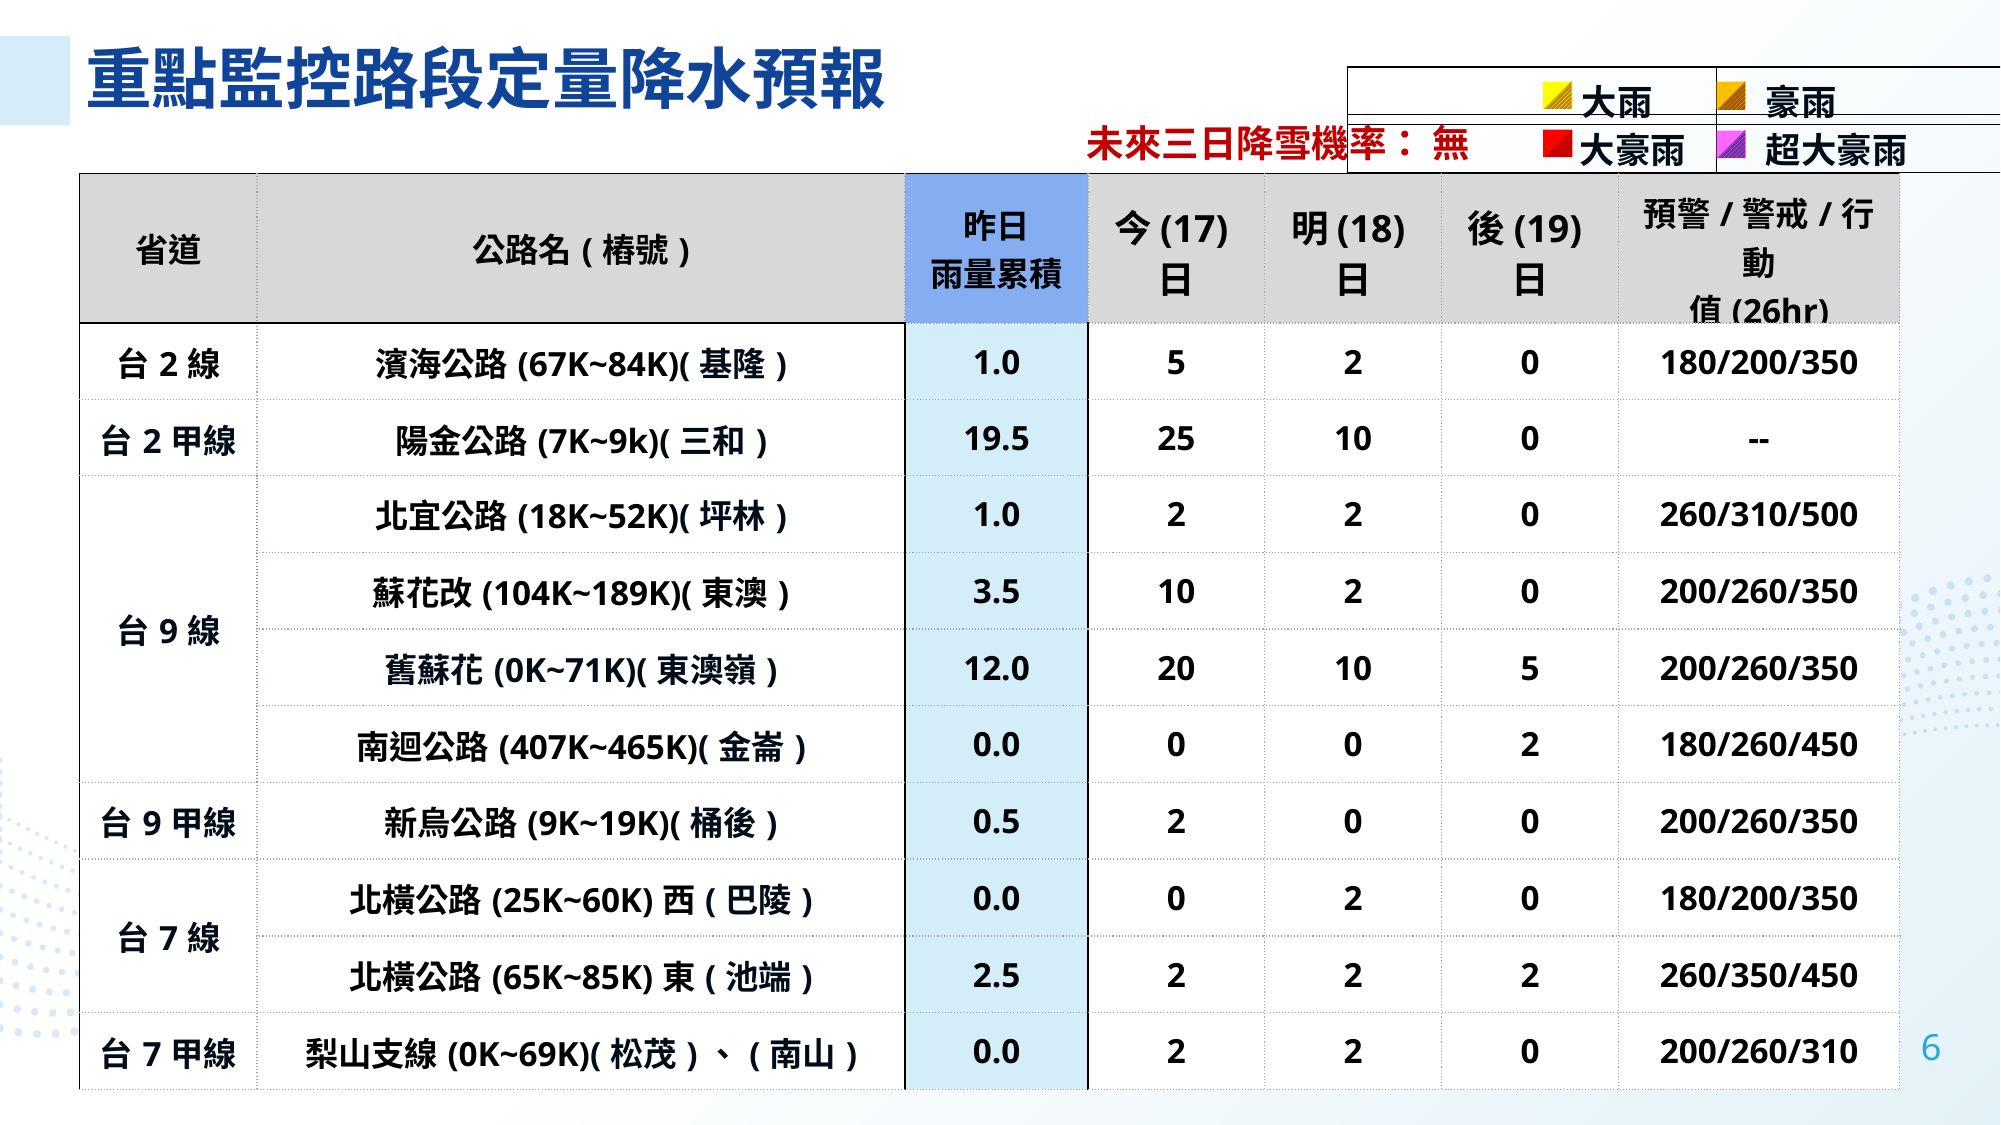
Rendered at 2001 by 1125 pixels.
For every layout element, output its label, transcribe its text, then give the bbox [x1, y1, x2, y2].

table_cell 200/260/350 [1619, 782, 1900, 859]
text_box [1715, 79, 1748, 112]
table_cell 20 [1089, 629, 1265, 706]
table_cell 台2甲線 [80, 400, 257, 476]
table_cell 0 [1265, 782, 1442, 859]
table_cell 5 [1089, 323, 1265, 400]
table_cell 新烏公路(9K~19K)(桶後) [257, 782, 904, 859]
table_cell 0 [1442, 552, 1619, 629]
table_cell 2 [1089, 936, 1265, 1013]
table_header 省道 [80, 174, 257, 322]
table_cell 10 [1265, 629, 1442, 706]
table_cell 北橫公路(25K~60K)西(巴陵) [257, 859, 904, 936]
text_box 未來三日降雪機率： 無 [1078, 105, 1516, 173]
table_cell 0 [1442, 476, 1619, 552]
text_box [1542, 79, 1574, 112]
table_cell 台7甲線 [80, 1013, 257, 1089]
table_cell 梨山支線(0K~69K)(松茂)、(南山) [257, 1013, 904, 1089]
text_box [1715, 128, 1748, 161]
table_header 預警/警戒/行動 值(26hr) [1619, 174, 1900, 323]
table_cell 蘇花改(104K~189K)(東澳) [257, 552, 904, 629]
table_cell 0 [1442, 859, 1619, 936]
table_cell 0 [1265, 706, 1442, 782]
table_cell 180/260/450 [1619, 706, 1900, 782]
table_cell 10 [1089, 552, 1265, 629]
table_header 今(17)日 [1088, 174, 1265, 323]
table_cell 200/260/350 [1619, 552, 1900, 629]
table_cell 1.0 [906, 323, 1087, 400]
table_cell 0 [1442, 323, 1619, 400]
table_cell 2 [1265, 476, 1442, 552]
table_cell 2.5 [906, 936, 1087, 1013]
table_cell 0.0 [906, 706, 1087, 782]
table_cell 200/260/350 [1619, 629, 1900, 706]
table_cell -- [1619, 400, 1900, 476]
table_cell 260/310/500 [1619, 476, 1900, 552]
table_header 公路名(樁號) [257, 174, 905, 322]
table_cell 濱海公路(67K~84K)(基隆) [257, 324, 904, 400]
table_cell 北橫公路(65K~85K)東(池端) [257, 936, 904, 1013]
table_cell 0 [1089, 706, 1265, 782]
table_header 明(18)日 [1265, 174, 1442, 323]
table_cell 2 [1089, 476, 1265, 552]
table_cell 0.5 [906, 782, 1087, 859]
table_header 後(19)日 [1442, 174, 1619, 323]
table_cell 0 [1442, 782, 1619, 859]
table_cell 北宜公路(18K~52K)(坪林) [257, 476, 904, 552]
table_cell 台2線 [80, 324, 257, 400]
table_cell 5 [1442, 629, 1619, 706]
table_cell 0.0 [906, 1013, 1087, 1089]
table_cell 陽金公路(7K~9k)(三和) [257, 400, 904, 476]
table_cell 10 [1265, 400, 1442, 476]
table_cell 2 [1265, 323, 1442, 400]
text_box [1542, 127, 1575, 160]
table_cell 1.0 [906, 476, 1087, 552]
table_header 昨日 雨量累積 [905, 174, 1088, 323]
table_cell 2 [1265, 859, 1442, 936]
table_cell 2 [1265, 1013, 1442, 1089]
table_cell 180/200/350 [1619, 859, 1900, 936]
table_cell 180/200/350 [1619, 323, 1900, 400]
table_cell 25 [1089, 400, 1265, 476]
table_cell 200/260/310 [1619, 1013, 1821, 1089]
slide_number 6 [1821, 1005, 1942, 1092]
table_cell 台9甲線 [80, 782, 257, 859]
table_cell 2 [1442, 706, 1619, 782]
table_cell 2 [1089, 782, 1265, 859]
table_cell 南迴公路(407K~465K)(金崙) [257, 706, 904, 782]
table_cell 2 [1442, 936, 1619, 1013]
table_cell 舊蘇花(0K~71K)(東澳嶺) [257, 629, 904, 706]
table_cell 0.0 [906, 859, 1087, 936]
table_cell 260/350/450 [1619, 936, 1900, 1013]
table_cell 2 [1089, 1013, 1265, 1089]
table_cell 台7線 [80, 859, 257, 1013]
table_cell 台9線 [80, 476, 257, 782]
table_cell 3.5 [906, 552, 1087, 629]
table_cell 2 [1265, 936, 1442, 1013]
table_cell 12.0 [906, 629, 1087, 706]
table_cell 0 [1442, 400, 1619, 476]
table_cell 0 [1089, 859, 1265, 936]
table_cell 19.5 [906, 400, 1087, 476]
table_cell 0 [1442, 1013, 1619, 1089]
table_cell 2 [1265, 552, 1442, 629]
